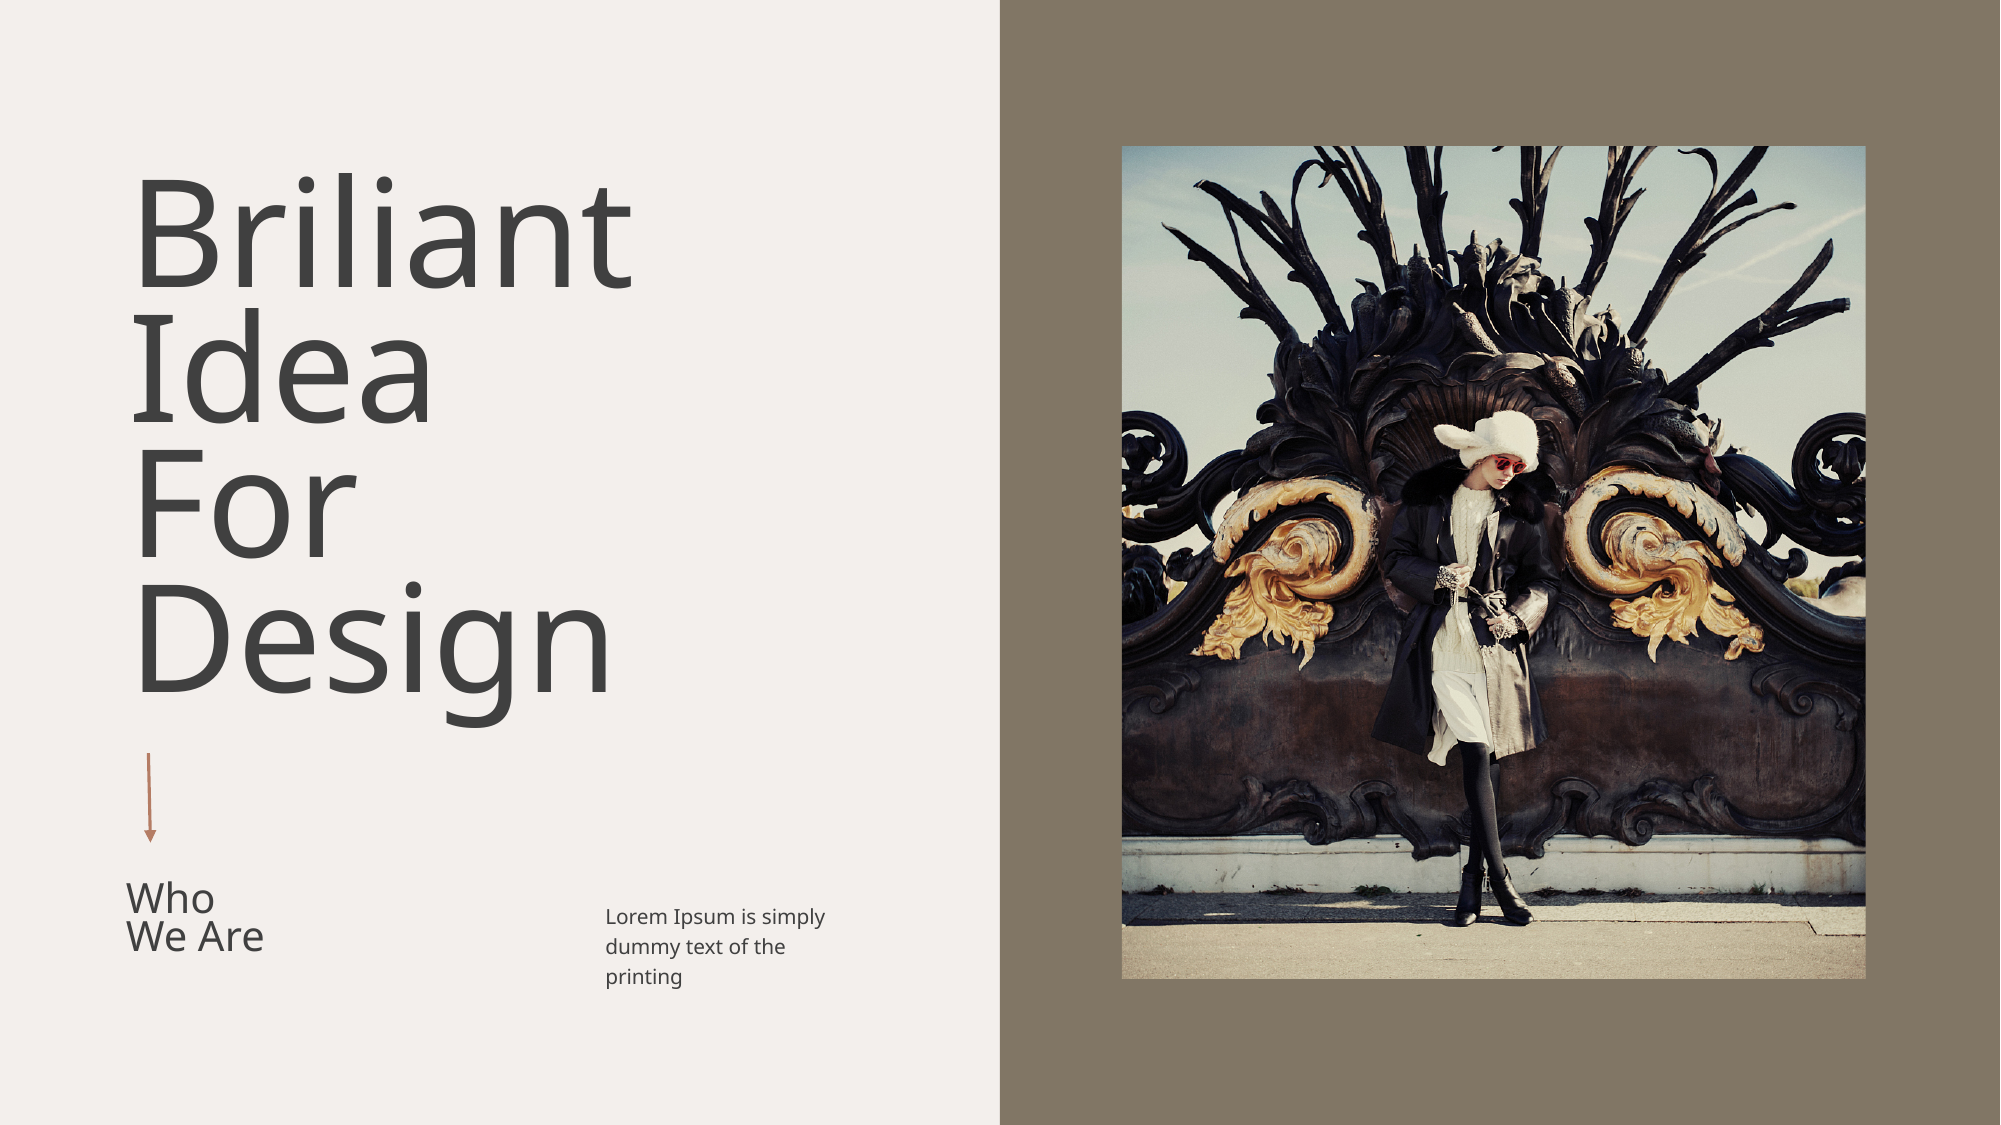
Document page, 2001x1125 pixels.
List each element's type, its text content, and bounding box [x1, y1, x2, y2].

text_box Who We Are [111, 876, 280, 967]
text_box Briliant Idea For Design [113, 171, 651, 727]
picture [1121, 146, 1866, 979]
text_box Lorem Ipsum is simply dummy text of the printing [590, 891, 866, 997]
text_box [999, 0, 2000, 1125]
